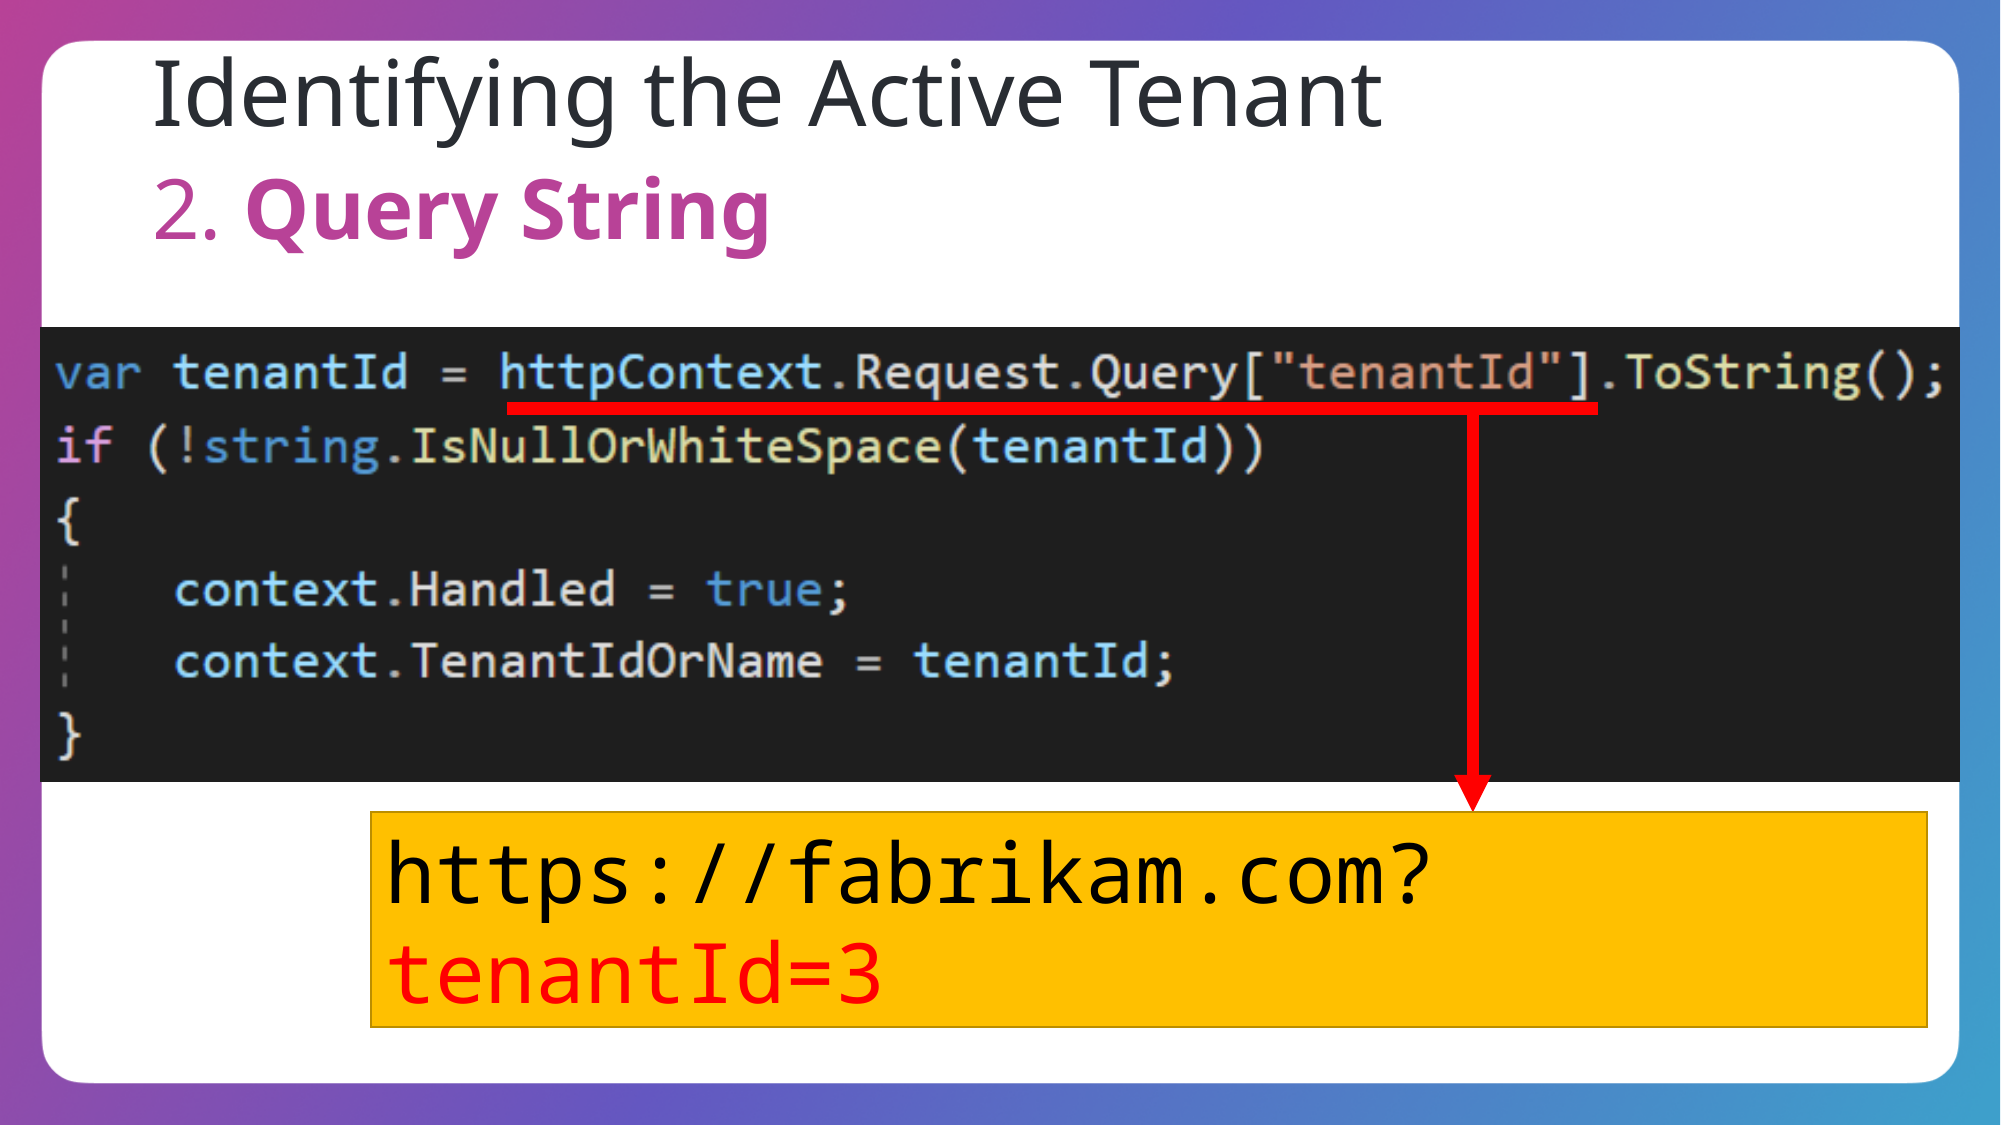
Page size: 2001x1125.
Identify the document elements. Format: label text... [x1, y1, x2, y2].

title Identifying the Active Tenant [137, 43, 1863, 150]
text_box https://fabrikam.com?tenantId=3 [370, 811, 1928, 1028]
picture [0, 0, 2001, 1125]
text_box 2. Query String [137, 149, 1960, 264]
